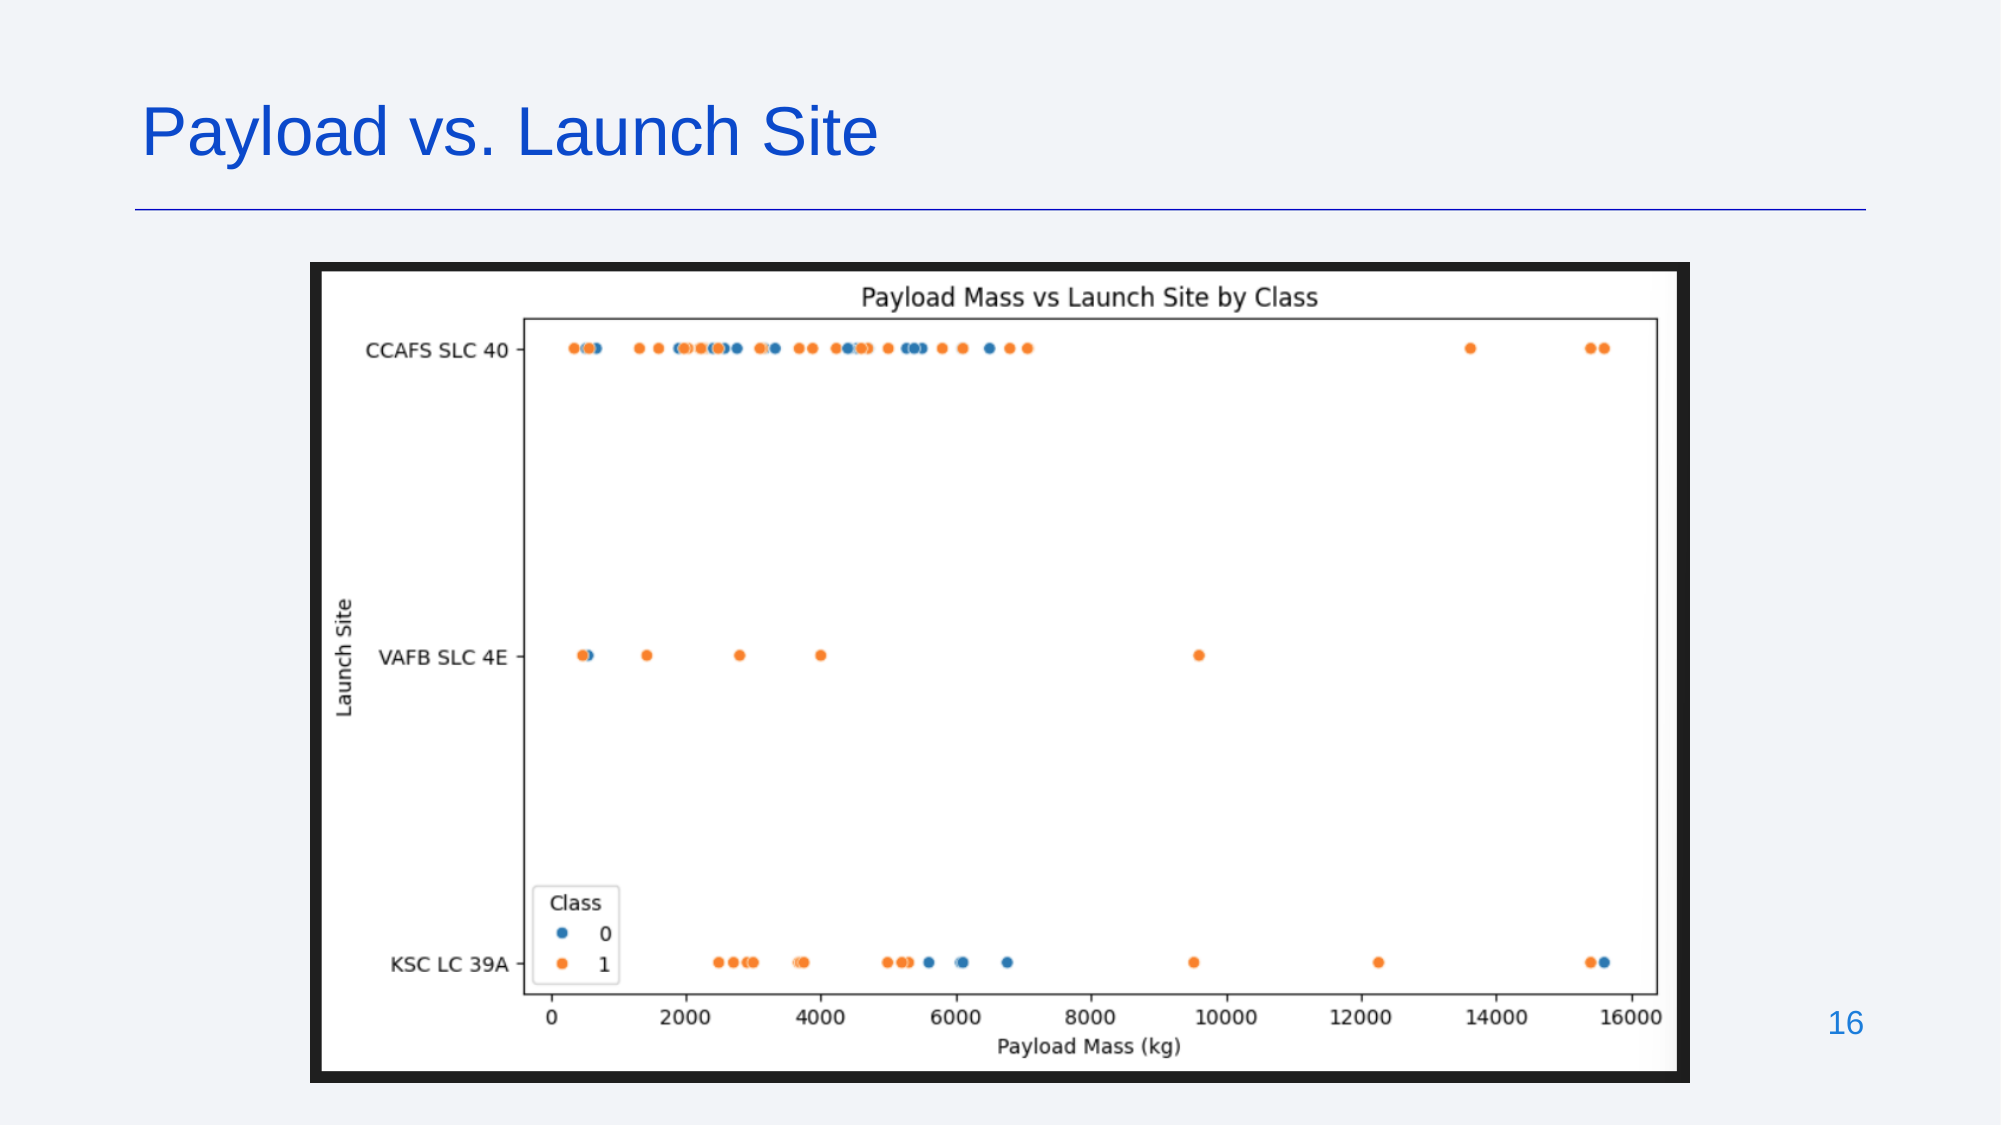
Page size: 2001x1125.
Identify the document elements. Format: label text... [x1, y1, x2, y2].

text_box Payload vs. Launch Site [126, 88, 1852, 179]
slide_number ‹#› [1695, 988, 1880, 1055]
picture [0, 0, 2001, 1125]
